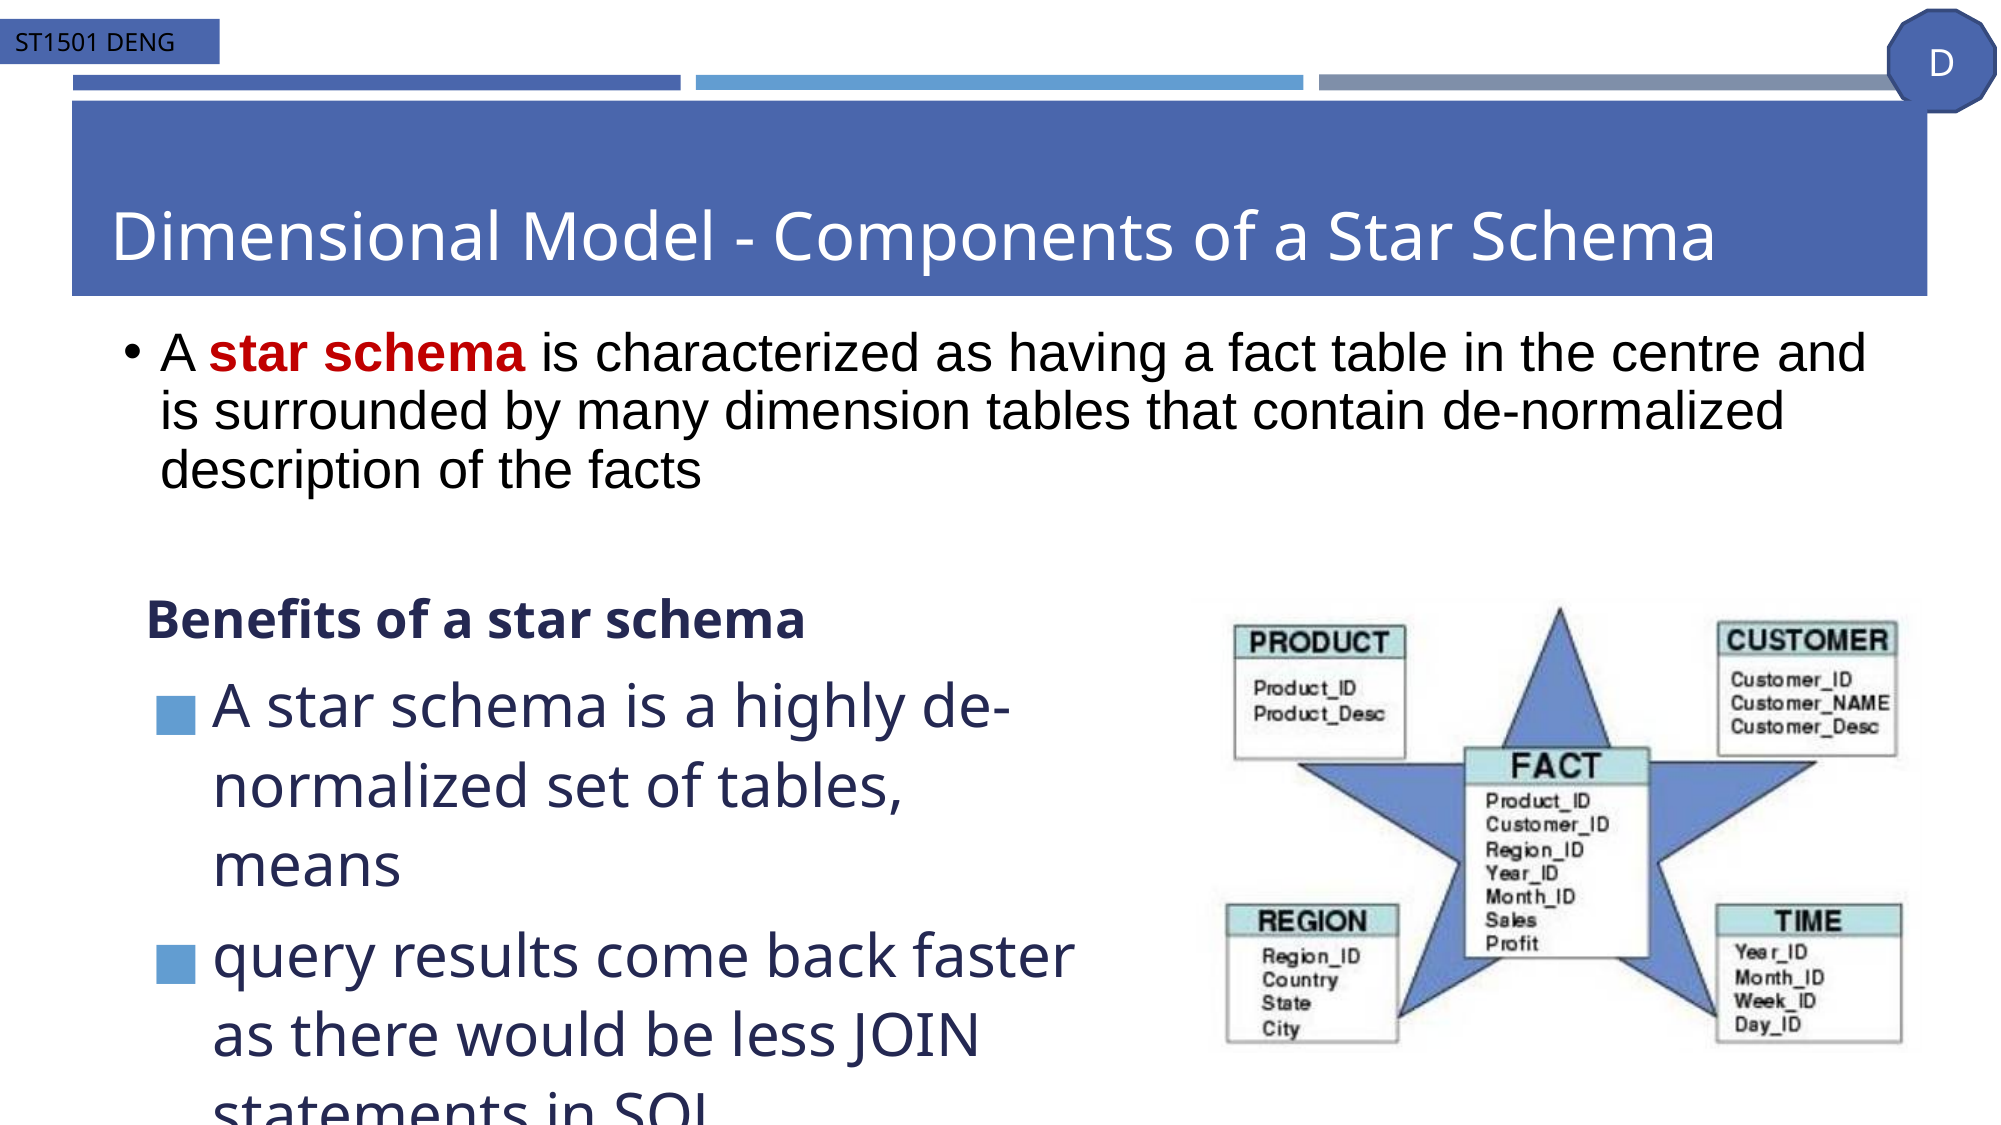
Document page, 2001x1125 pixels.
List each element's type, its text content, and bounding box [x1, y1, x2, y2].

title Dimensional Model - Components of a Star Schema [95, 115, 1905, 282]
text_box A star schema is characterized as having a fact table in the centre and is surrounded by many dimension tables that contain de-normalized description of the facts [108, 317, 1922, 508]
picture [1190, 598, 1922, 1054]
text_box Benefits of a star schema A star schema is a highly de-normalized set of tables, means query results come back faster as there would be less JOIN statements in SQL [130, 572, 1105, 1125]
